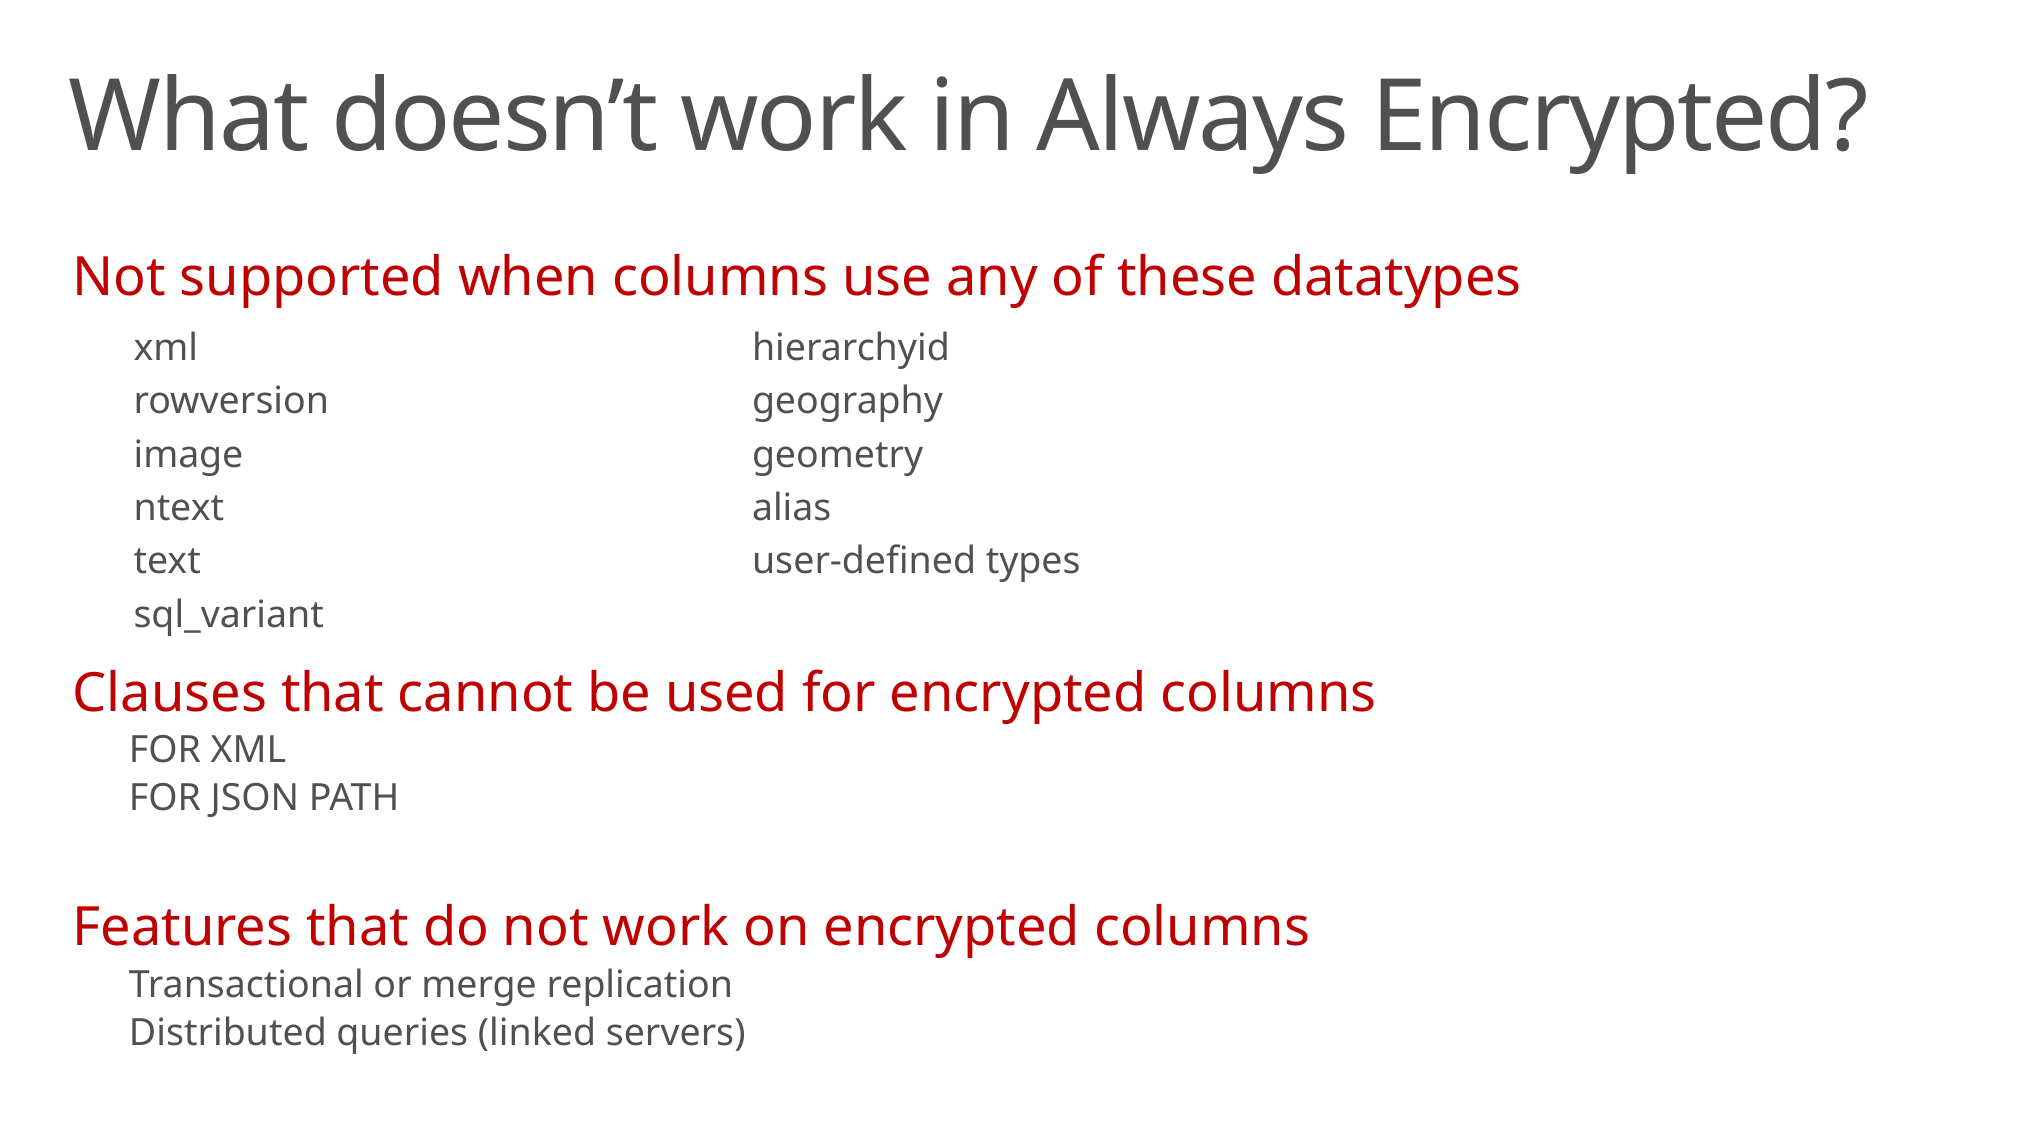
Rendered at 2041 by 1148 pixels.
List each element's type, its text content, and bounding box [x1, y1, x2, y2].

text_box What doesn’t work in Always Encrypted? [45, 48, 1996, 199]
table_header hierarchyid geography geometry alias user-defined types [681, 316, 1300, 644]
list Not supported when columns use any of these datatypes Clauses that cannot be used for encrypted columns FOR XML FOR JSON PATH Features that do not work on encrypted columns Transactional or merge replication Distributed queries (linked servers) [48, 233, 1849, 1101]
table_header xml rowversion image ntext text sql_variant [62, 316, 681, 644]
